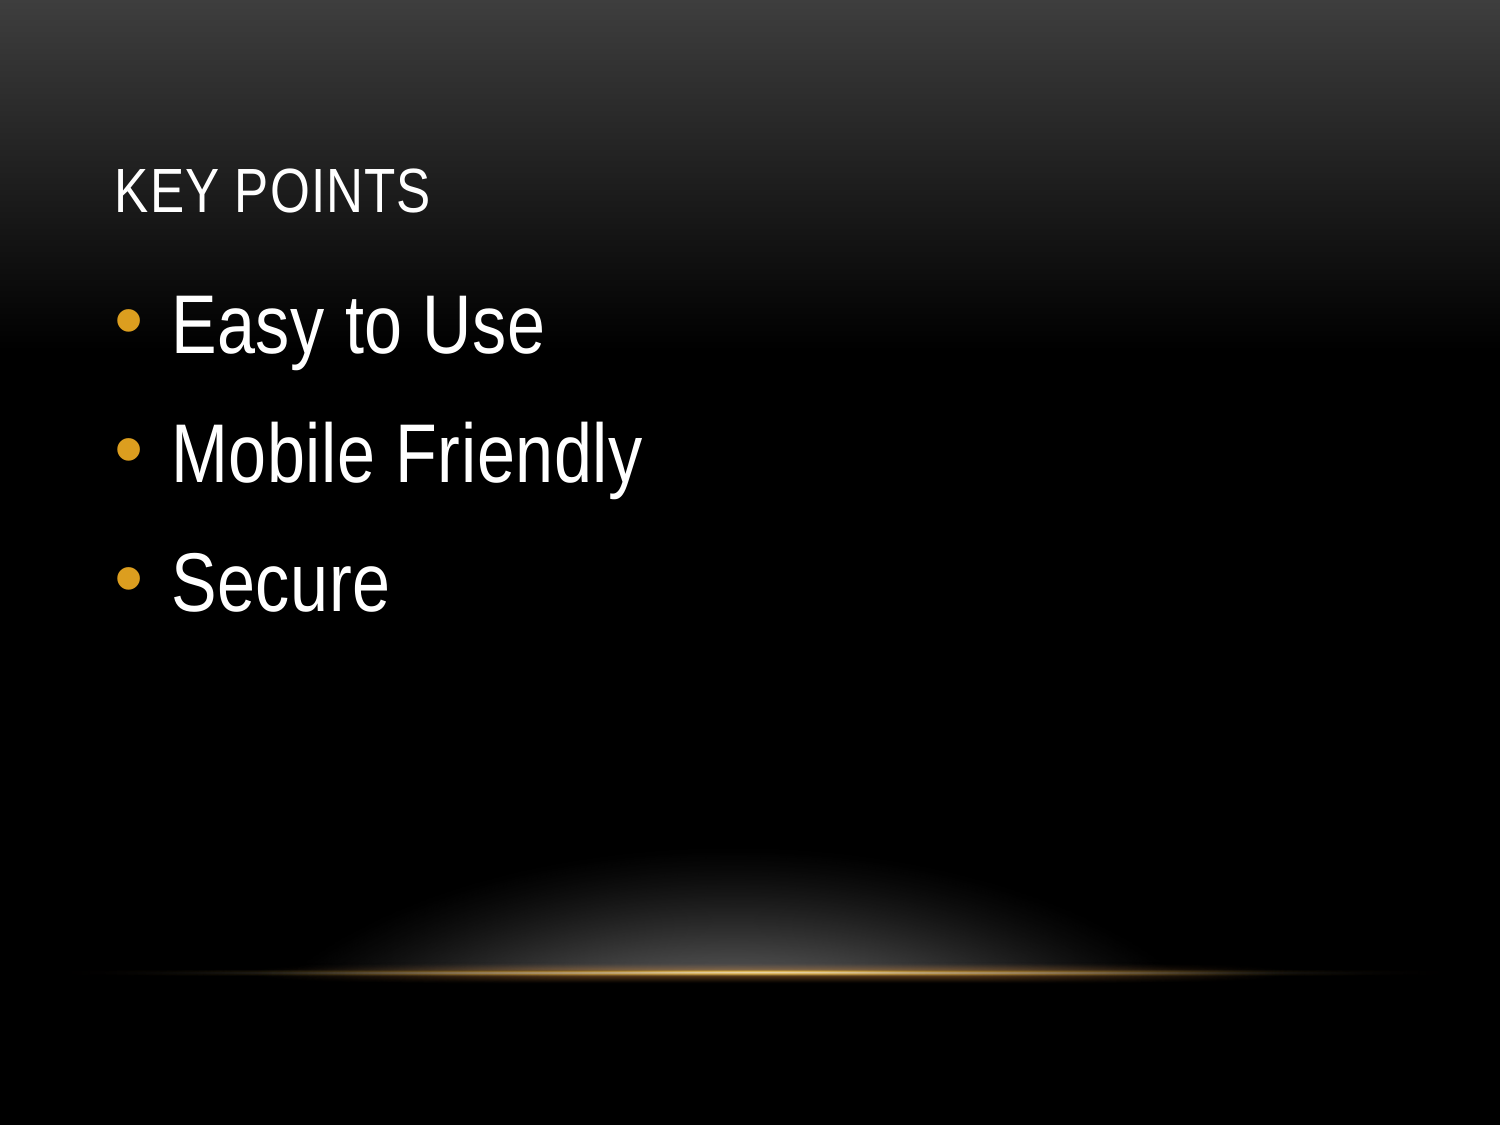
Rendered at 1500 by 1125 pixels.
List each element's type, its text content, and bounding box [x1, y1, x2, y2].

list Easy to Use Mobile Friendly Secure [99, 262, 1400, 938]
title Key Points [99, 45, 1400, 233]
picture [0, 0, 1500, 1125]
